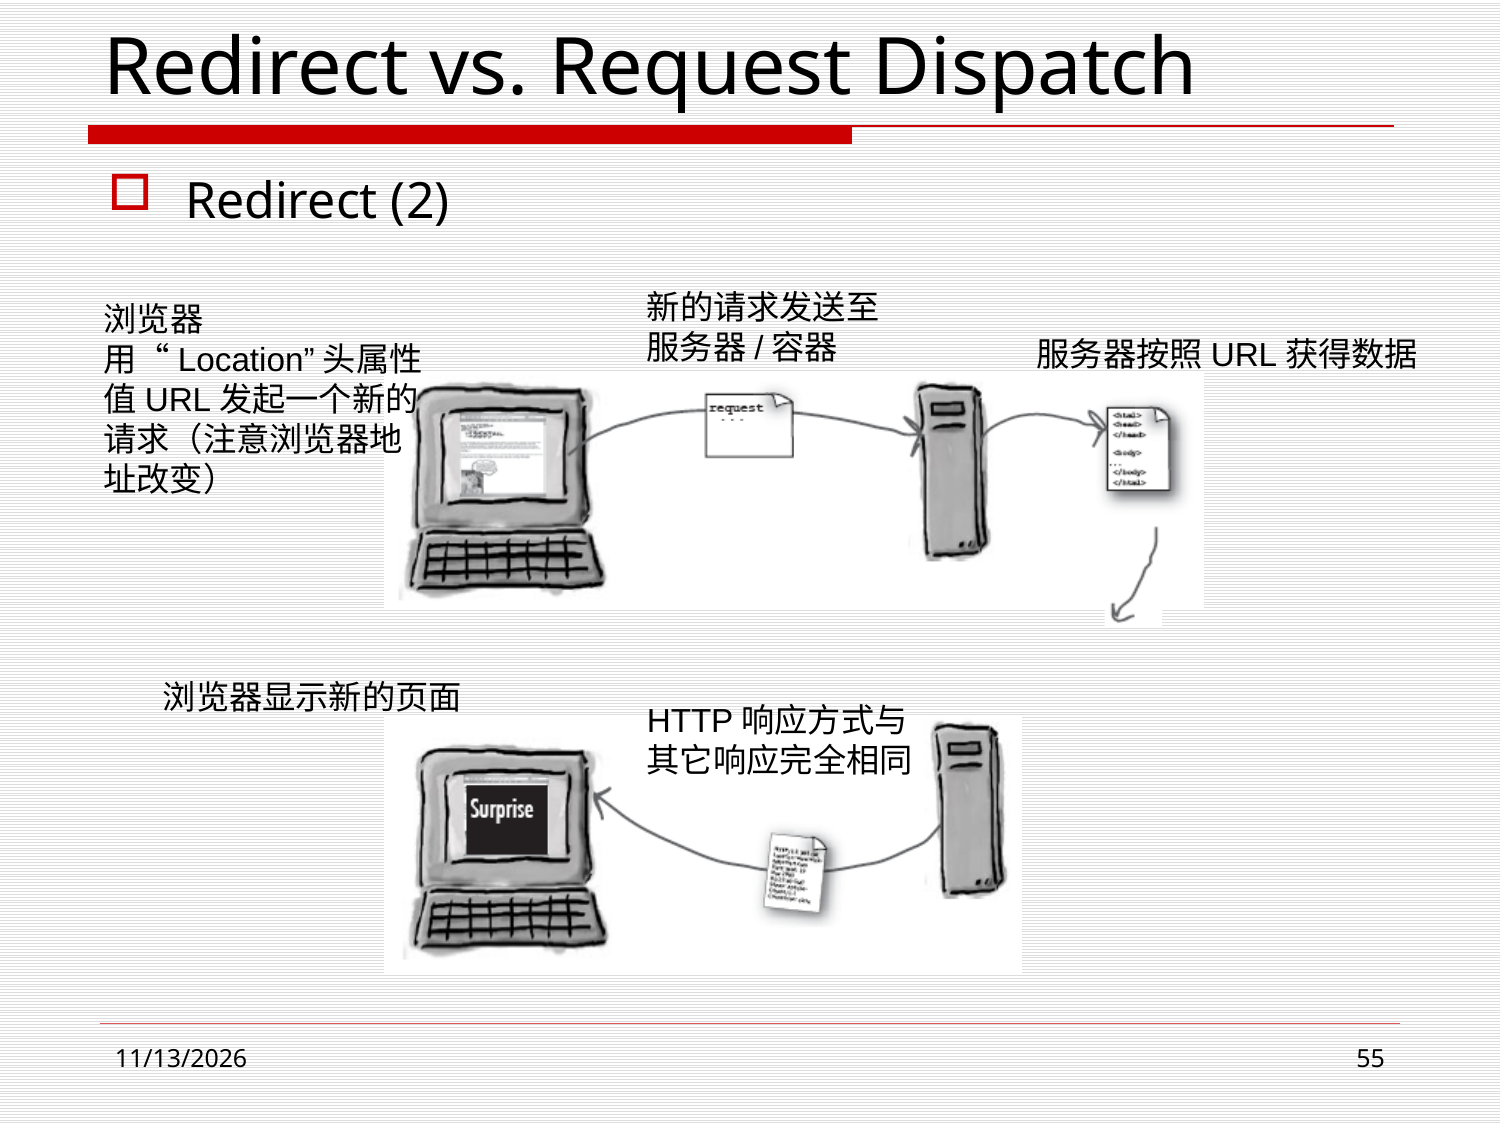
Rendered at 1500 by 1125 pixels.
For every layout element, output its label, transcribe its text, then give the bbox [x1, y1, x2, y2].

text_box 服务器按照URL获得数据 [1021, 326, 1459, 381]
picture [383, 715, 1023, 974]
text_box 浏览器显示新的页面 [147, 668, 503, 724]
list Redirect (2) [92, 160, 1404, 371]
text_box 新的请求发送至服务器/容器 [631, 278, 904, 371]
title Redirect vs. Request Dispatch [88, 0, 1402, 119]
text_box HTTP响应方式与其它响应完全相同 [632, 691, 940, 714]
text_box 浏览器用“Location”头属性值URL发起一个新的请求（注意浏览器地址改变） [88, 290, 444, 506]
slide_number 55 [1074, 1034, 1401, 1103]
picture [383, 373, 1204, 628]
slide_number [99, 1034, 426, 1103]
list Redirect (2) [92, 381, 1404, 1012]
